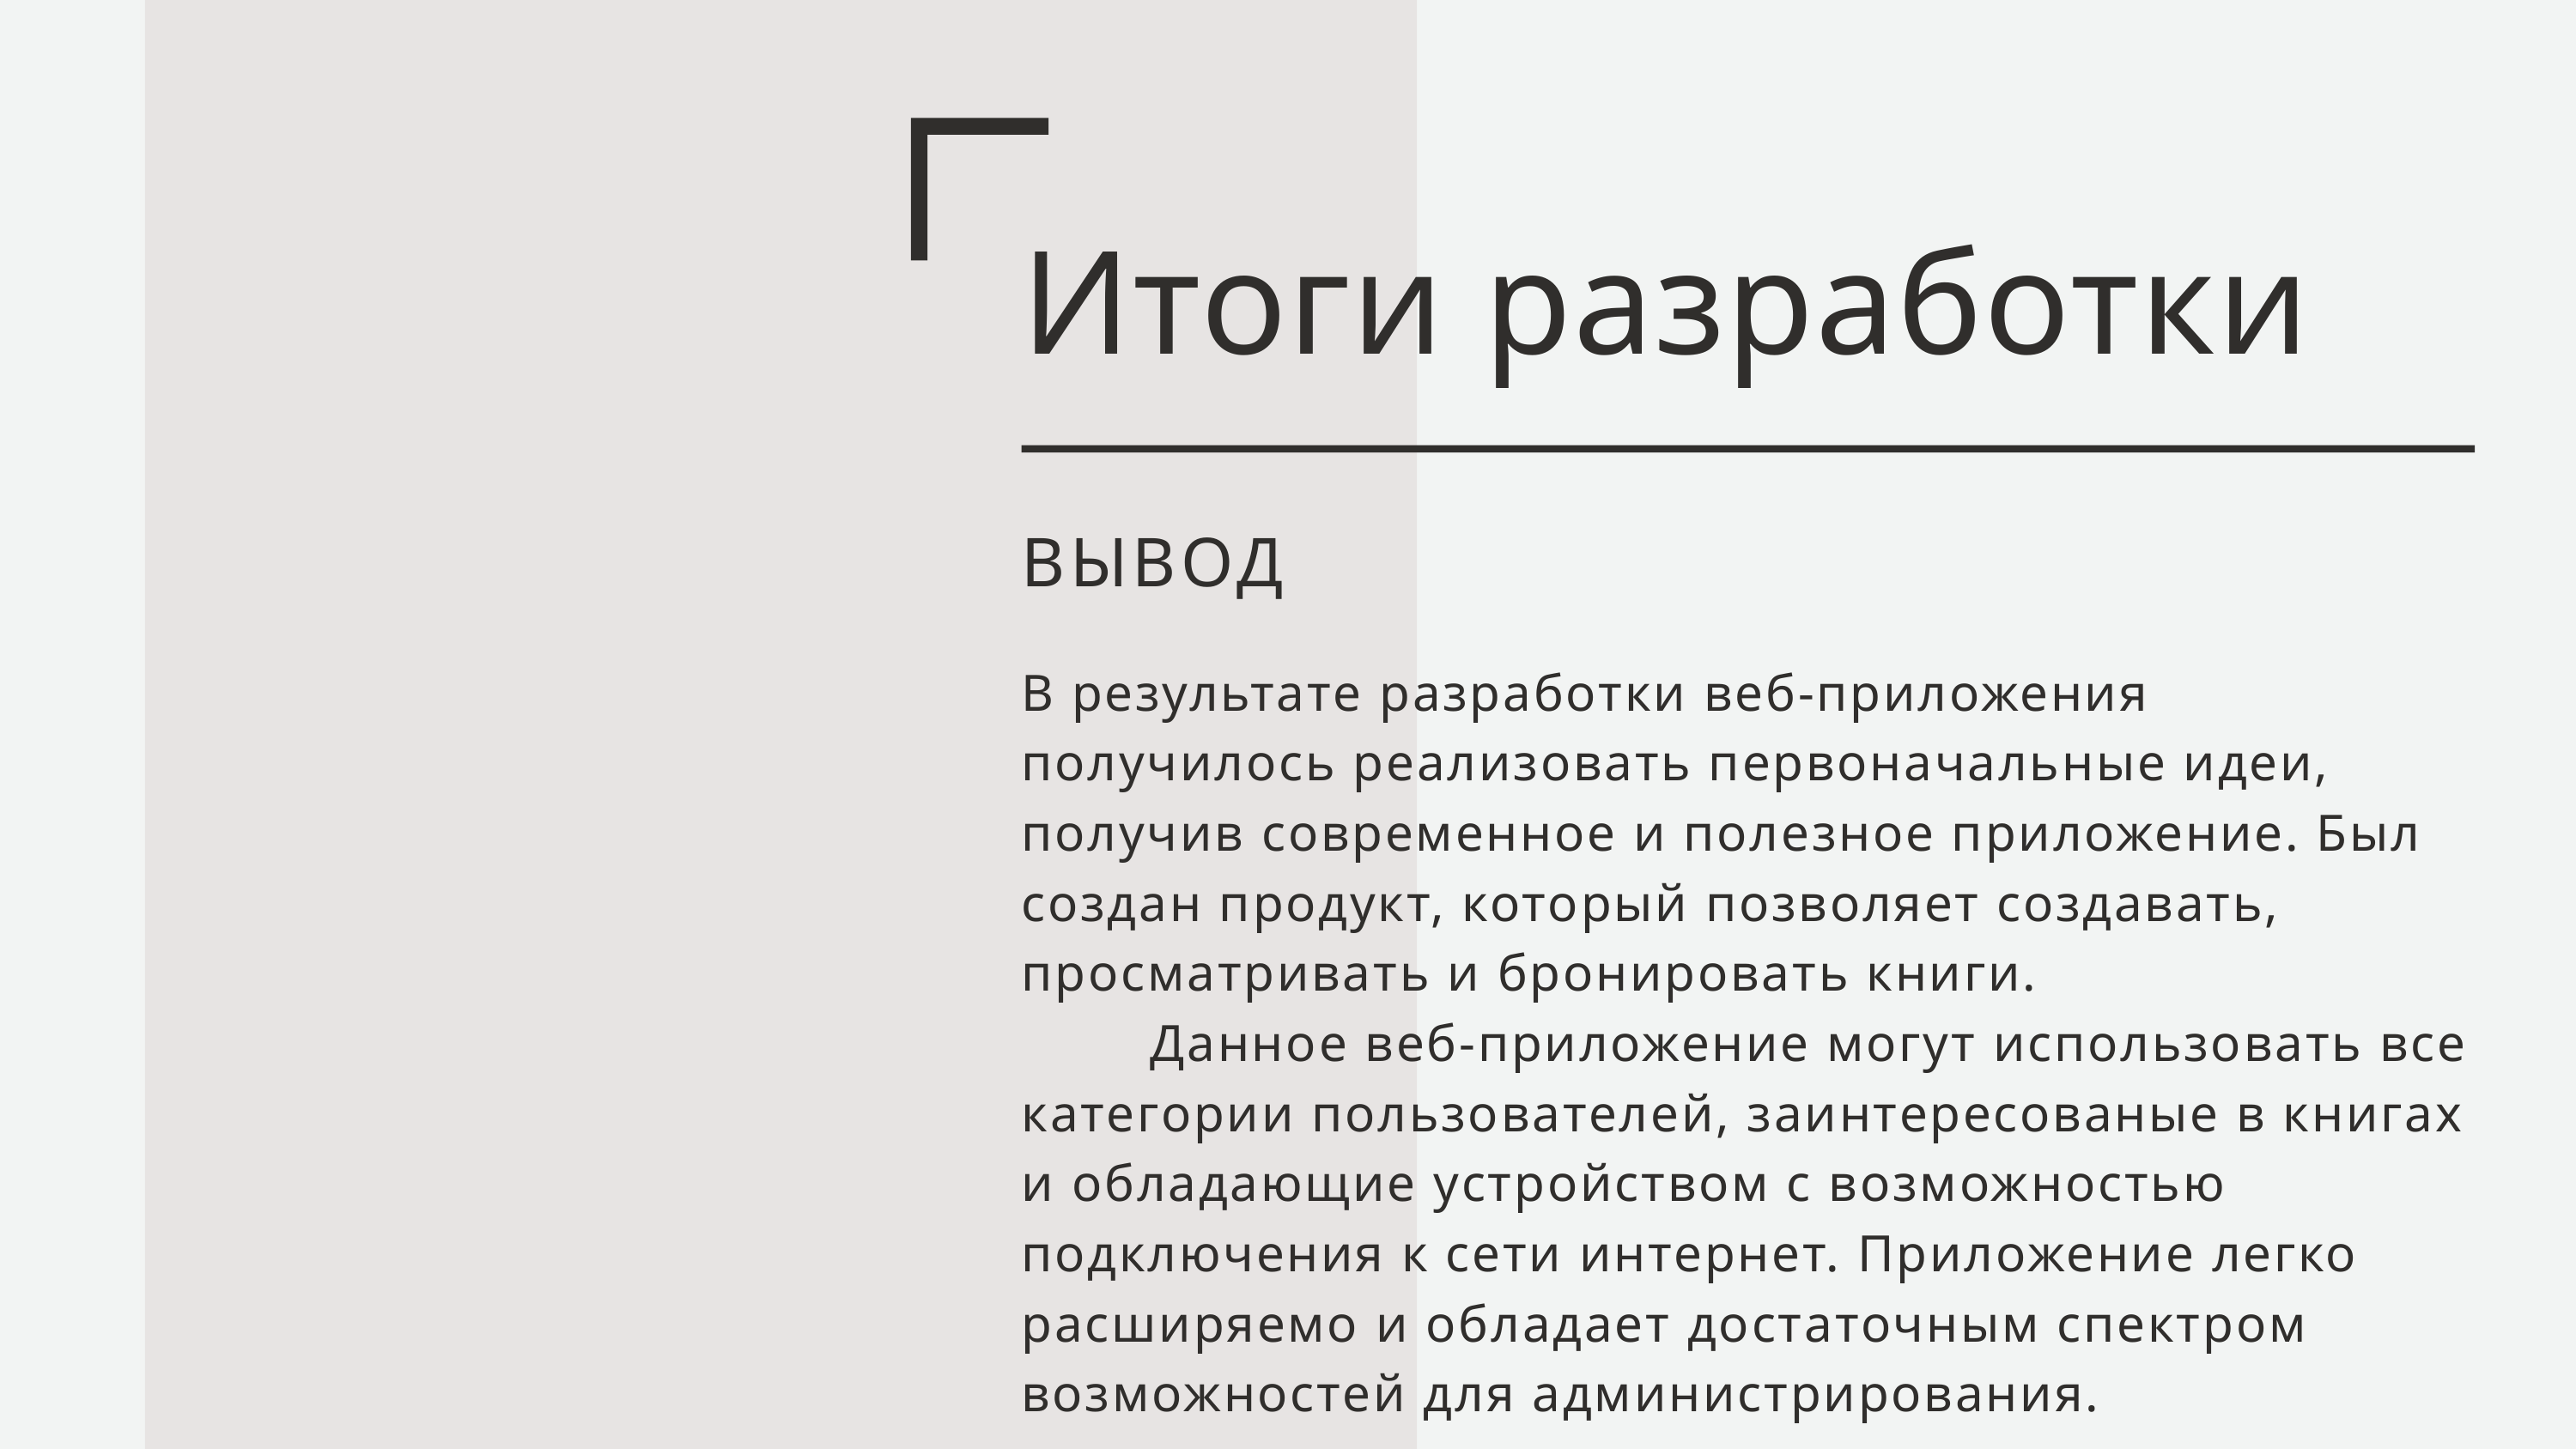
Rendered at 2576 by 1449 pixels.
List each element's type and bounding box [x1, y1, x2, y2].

text_box [910, 118, 2476, 1416]
text_box [144, 0, 1418, 1449]
